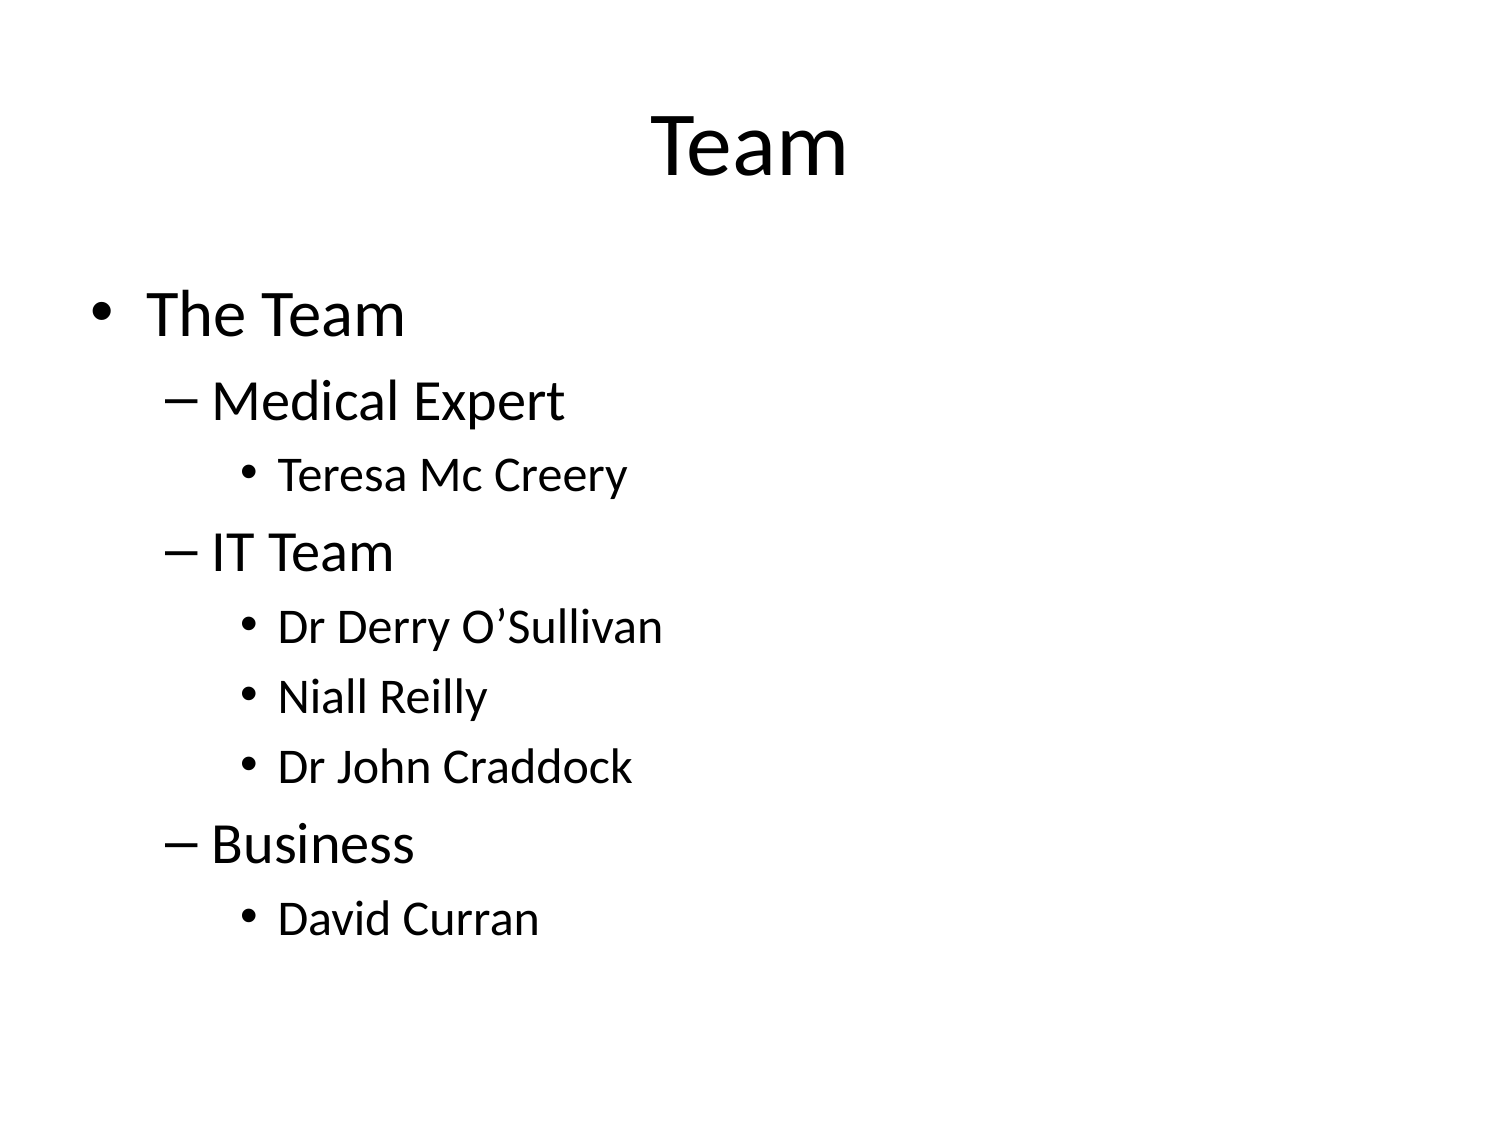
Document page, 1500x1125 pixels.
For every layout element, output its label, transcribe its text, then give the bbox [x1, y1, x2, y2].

title Team [75, 45, 1425, 233]
list The Team Medical Expert Teresa Mc Creery IT Team Dr Derry O’Sullivan Niall Reilly Dr John Craddock Business David Curran [75, 262, 1425, 1005]
